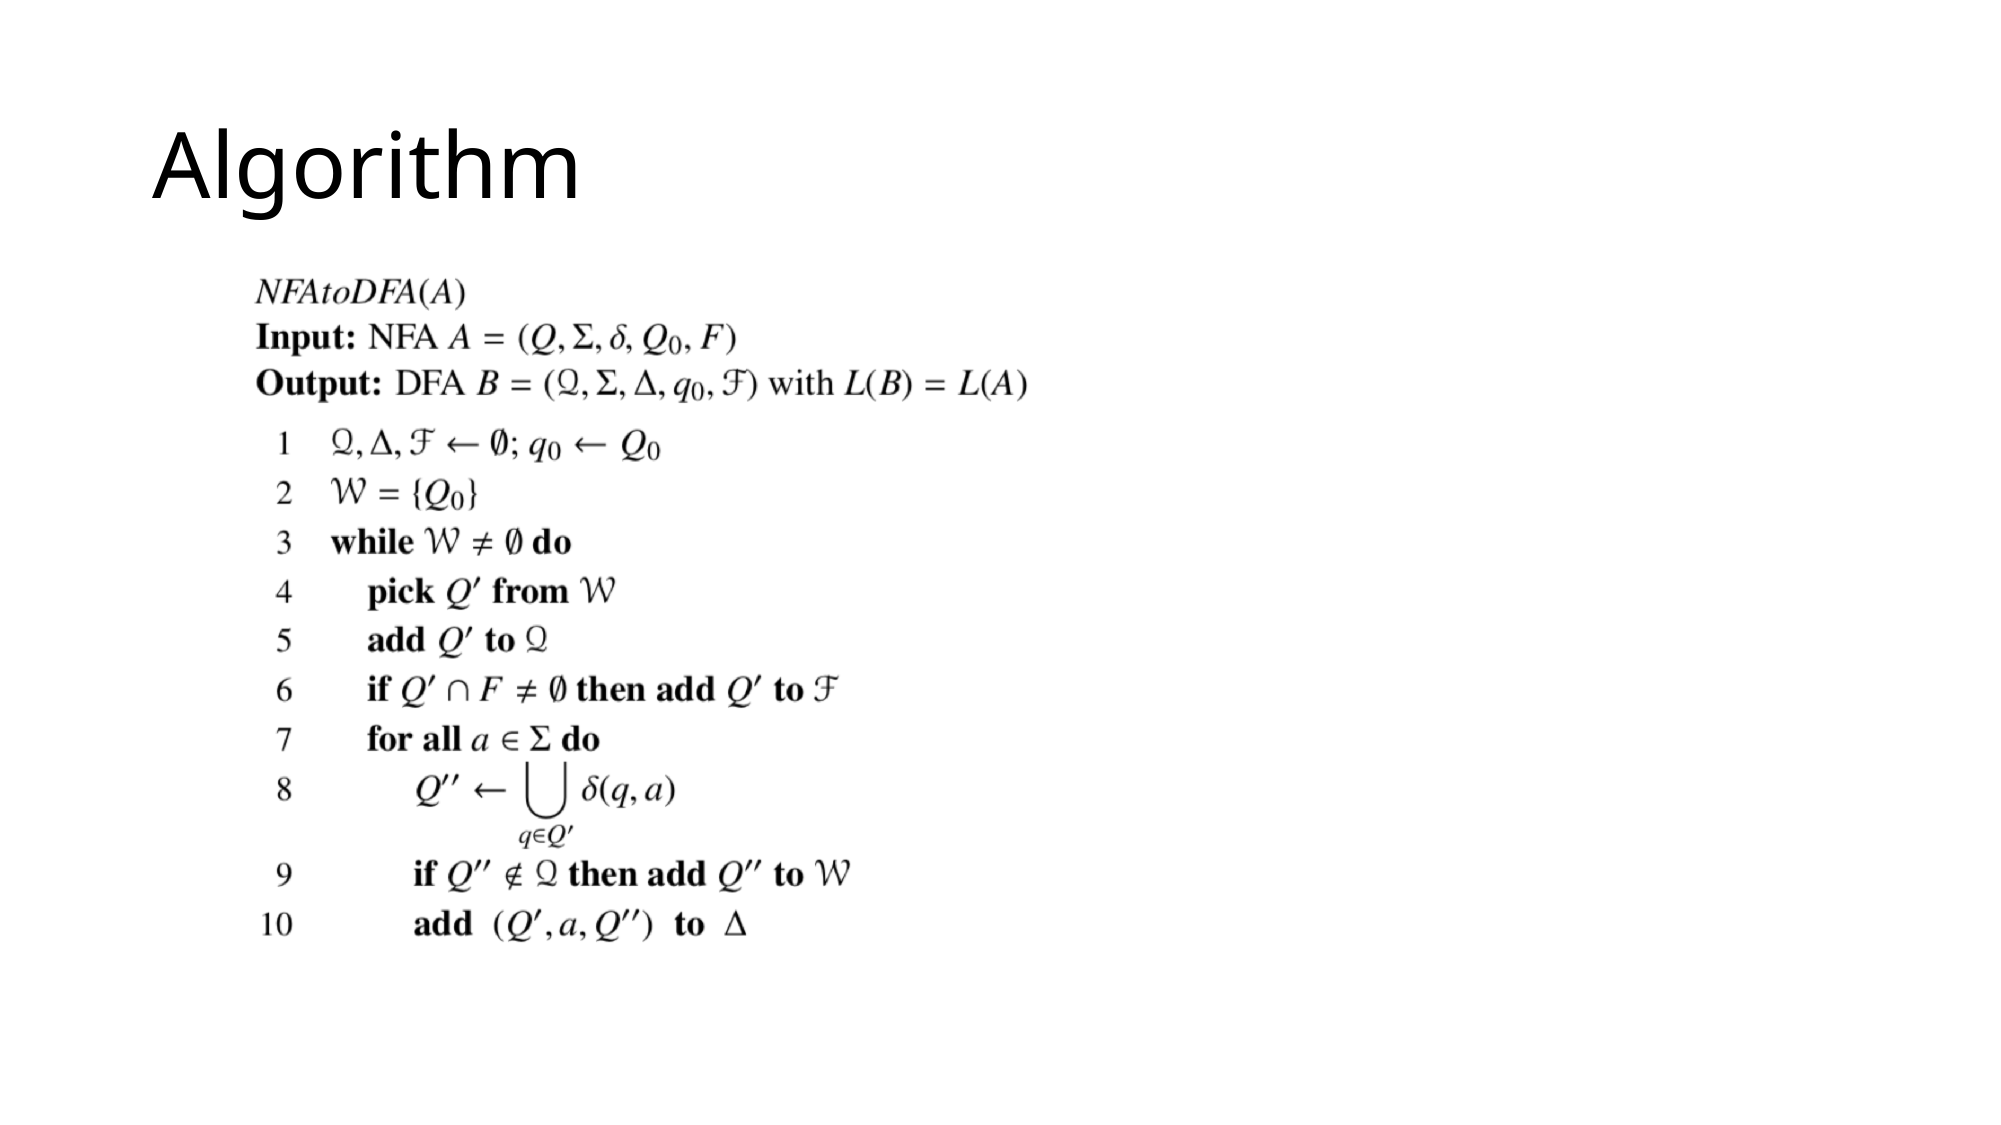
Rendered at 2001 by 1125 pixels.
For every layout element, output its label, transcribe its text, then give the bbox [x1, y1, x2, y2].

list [184, 255, 1091, 969]
title Algorithm [137, 59, 1863, 278]
